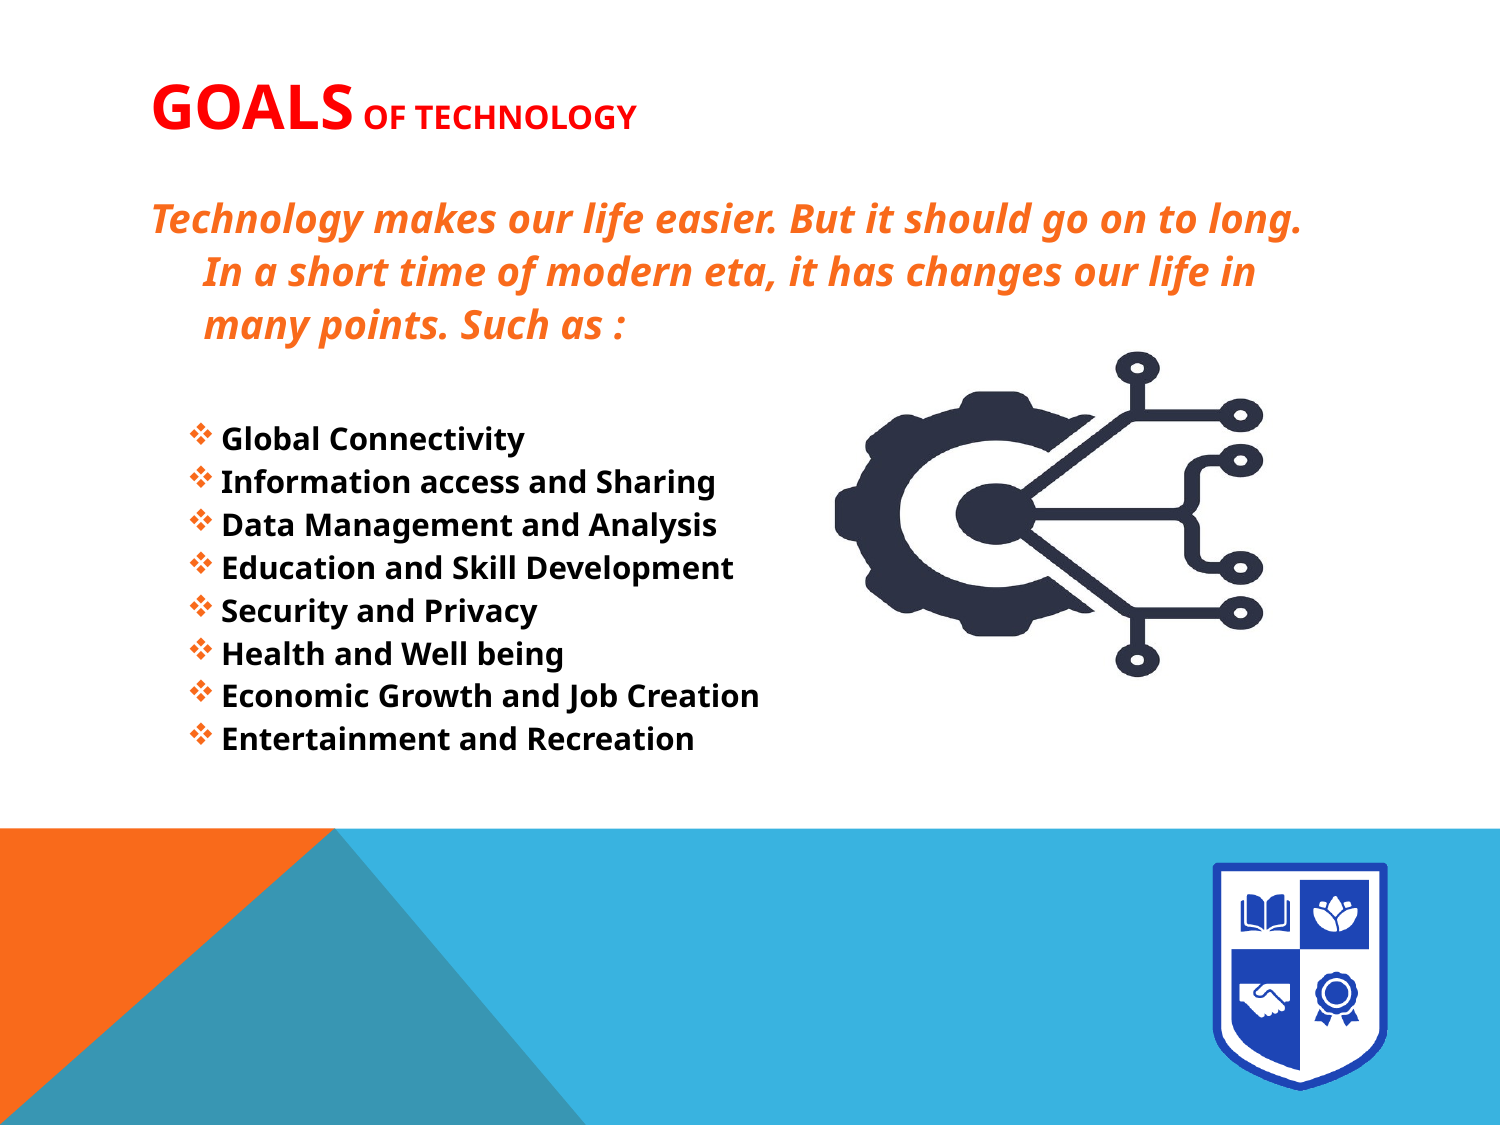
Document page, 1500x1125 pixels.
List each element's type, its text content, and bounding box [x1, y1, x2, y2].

picture [790, 299, 1326, 713]
list Technology makes our life easier. But it should go on to long. In a short time of modern eta, it has changes our life in many points. Such as : Global Connectivity Information access and Sharing Data Management and Analysis Education and Skill Development Security and Privacy Health and Well being Economic Growth and Job Creation Entertainment and Recreation [135, 180, 1369, 768]
picture [1212, 862, 1388, 1091]
title Goals of technology [135, 60, 1369, 150]
